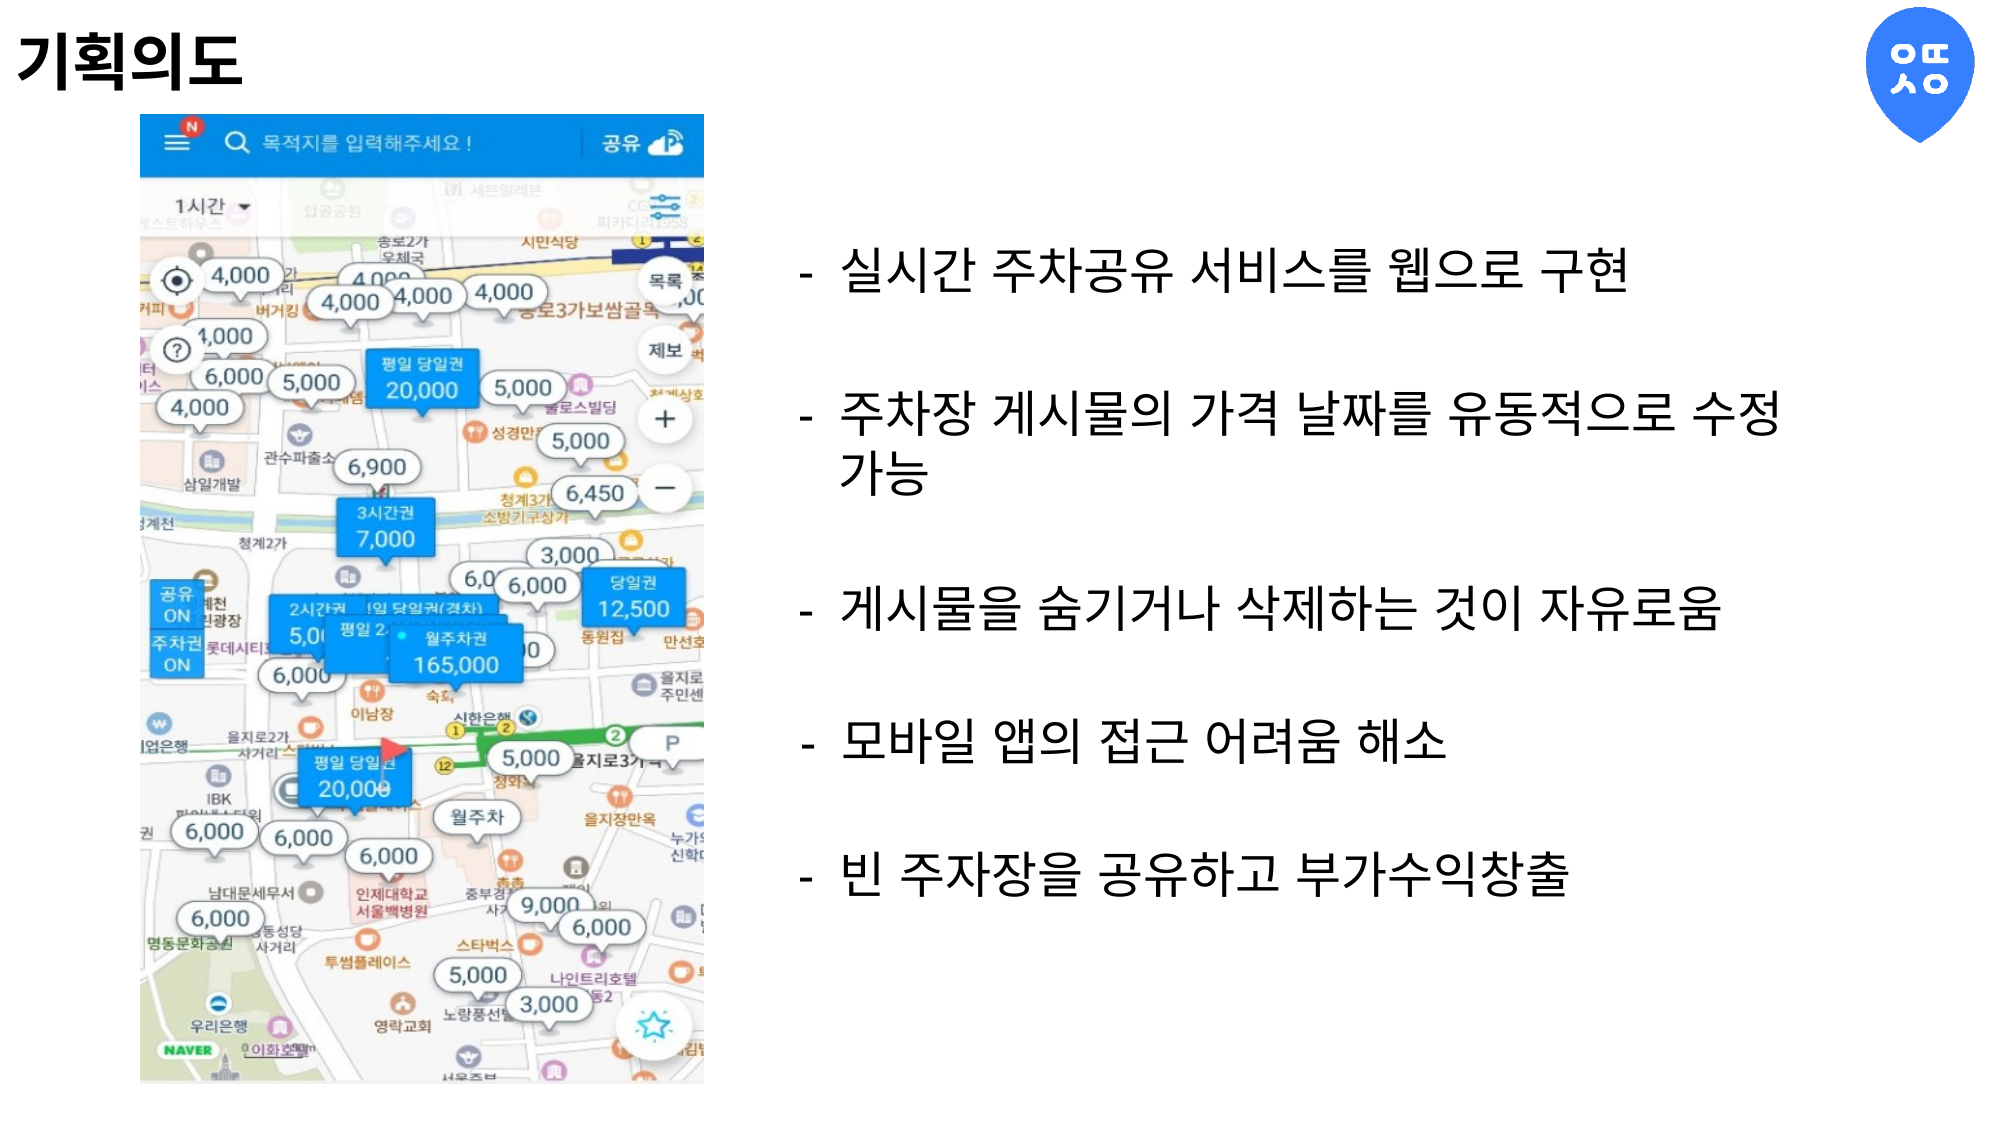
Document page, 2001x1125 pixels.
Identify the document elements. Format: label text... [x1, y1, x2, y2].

picture [140, 114, 704, 1085]
title 기획의도 [0, 0, 1726, 136]
text_box - 게시물을 숨기거나 삭제하는 것이 자유로움 [783, 569, 1888, 645]
text_box - 모바일 앱의 접근 어려움 해소 [785, 703, 1890, 779]
text_box - 실시간 주차공유 서비스를 웹으로 구현 [783, 231, 1727, 307]
text_box - 주차장 게시물의 가격 날짜를 유동적으로 수정 가능 [783, 375, 1888, 511]
text_box - 빈 주자장을 공유하고 부가수익창출 [783, 836, 1888, 911]
picture [1838, 0, 2000, 155]
